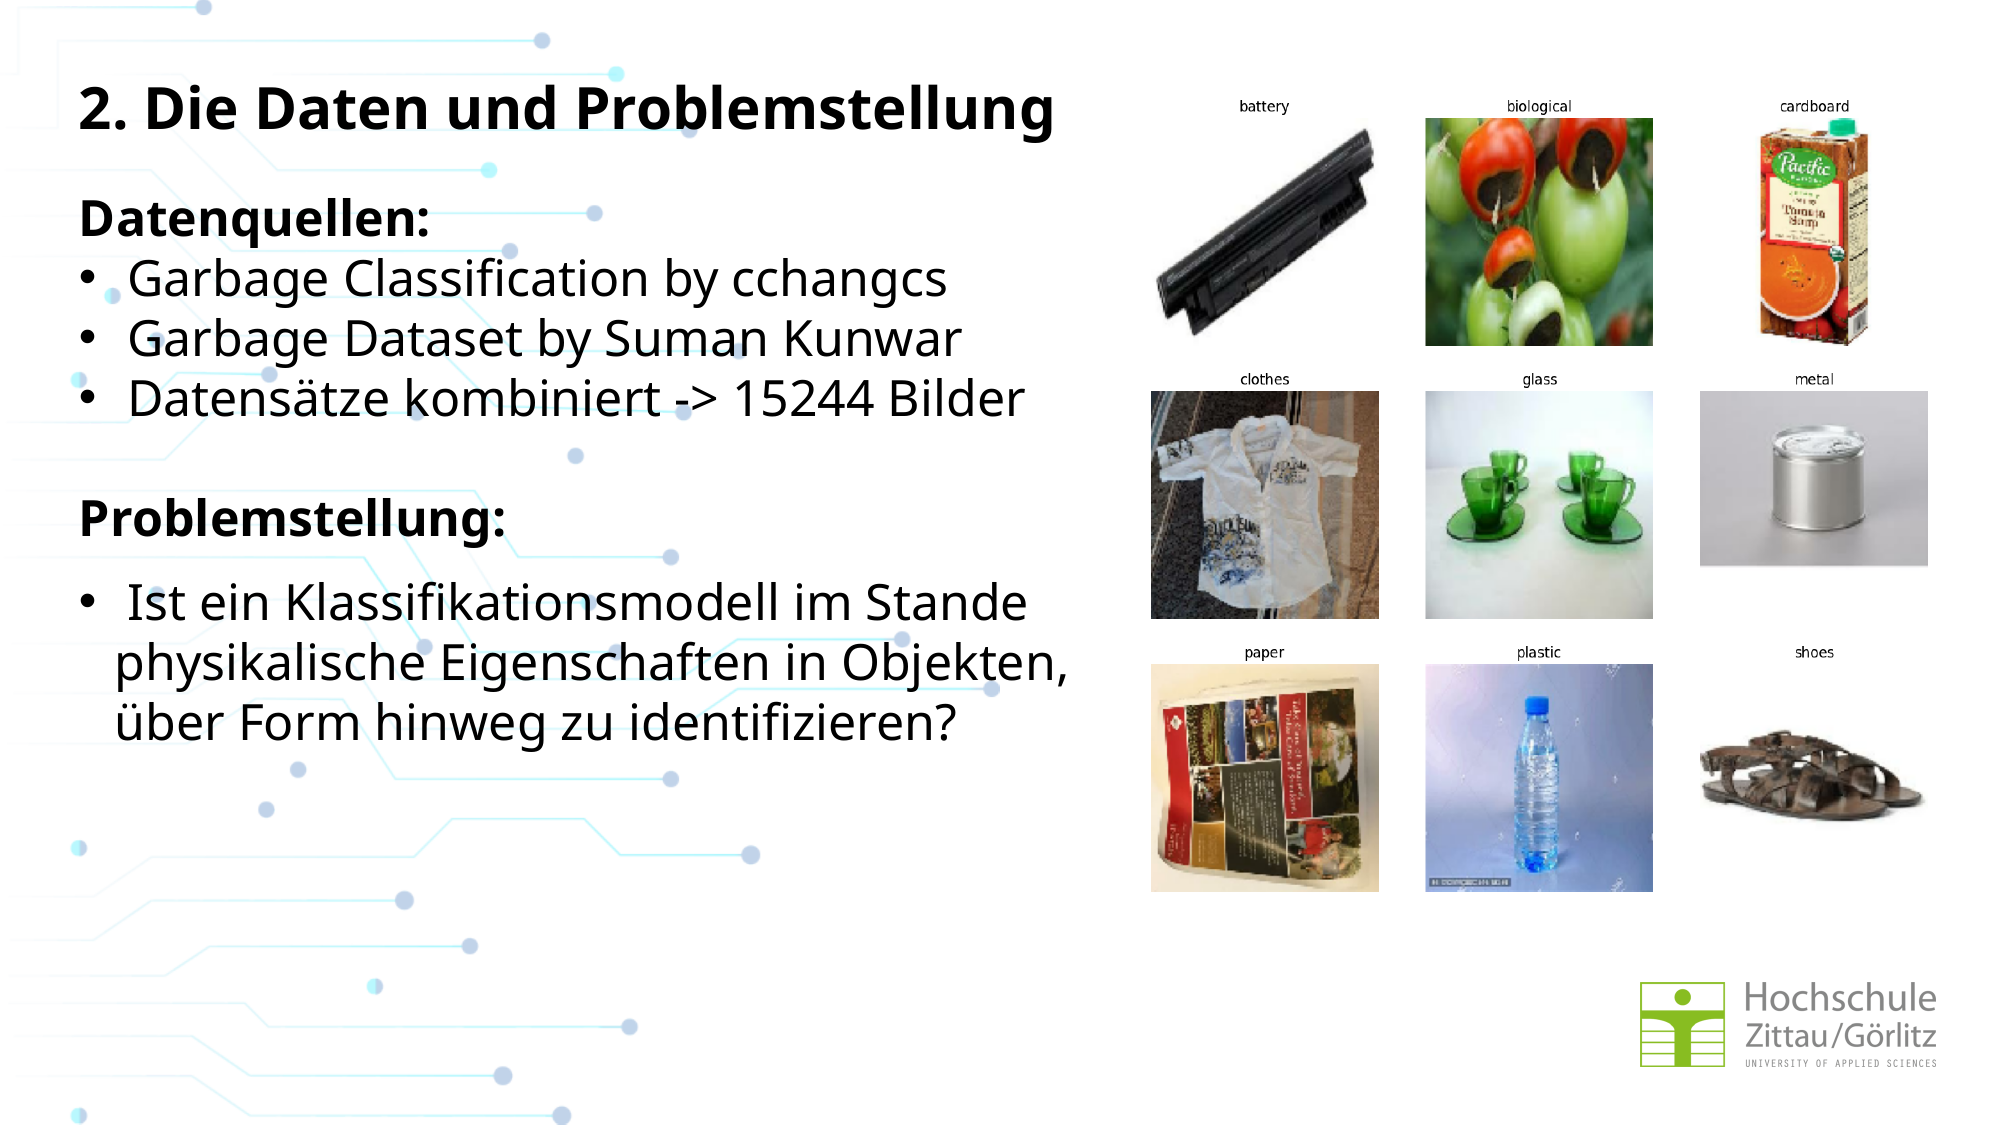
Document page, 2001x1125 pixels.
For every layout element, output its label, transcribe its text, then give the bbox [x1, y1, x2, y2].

picture [1141, 90, 1937, 901]
picture [0, 0, 1001, 1125]
text_box 2. Die Daten und Problemstellung Datenquellen: Garbage Classification by cchangcs Garbage Dataset by Suman Kunwar Datensätze kombiniert -> 15244 Bilder Problemstellung: Ist ein Klassifikationsmodell im Stande physikalische Eigenschaften in Objekten, über Form hinweg zu identifizieren? [1001, 63, 1143, 899]
picture [1639, 982, 1937, 1068]
